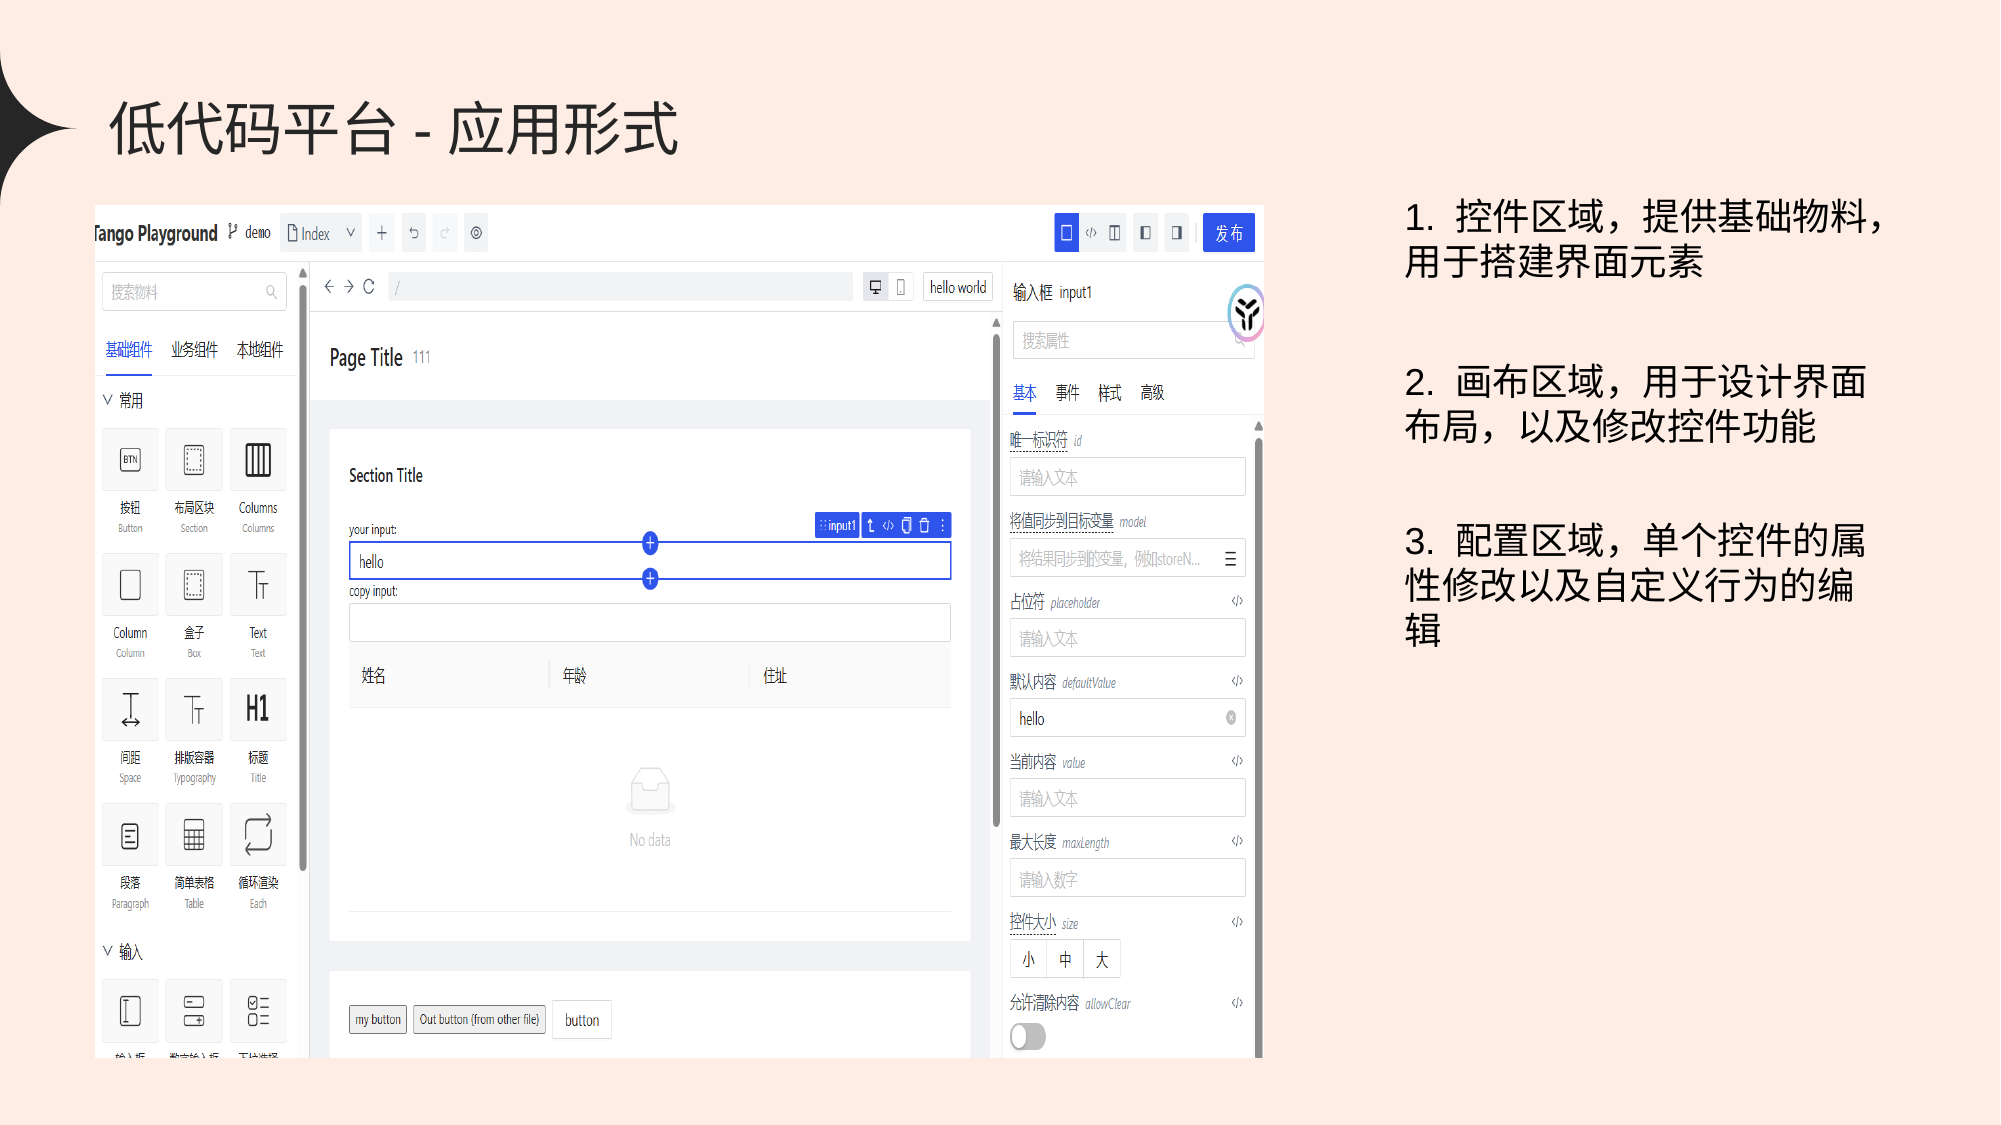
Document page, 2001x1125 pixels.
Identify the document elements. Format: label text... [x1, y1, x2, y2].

text_box 2. 画布区域，用于设计界面布局，以及修改控件功能 [1389, 350, 1905, 456]
text_box 1. 控件区域，提供基础物料，用于搭建界面元素 [1389, 185, 1905, 290]
picture [95, 205, 1264, 1058]
text_box 低代码平台-应用形式 [108, 86, 965, 169]
text_box [0, 51, 77, 205]
text_box 3. 配置区域，单个控件的属性修改以及自定义行为的编辑 [1389, 509, 1905, 660]
